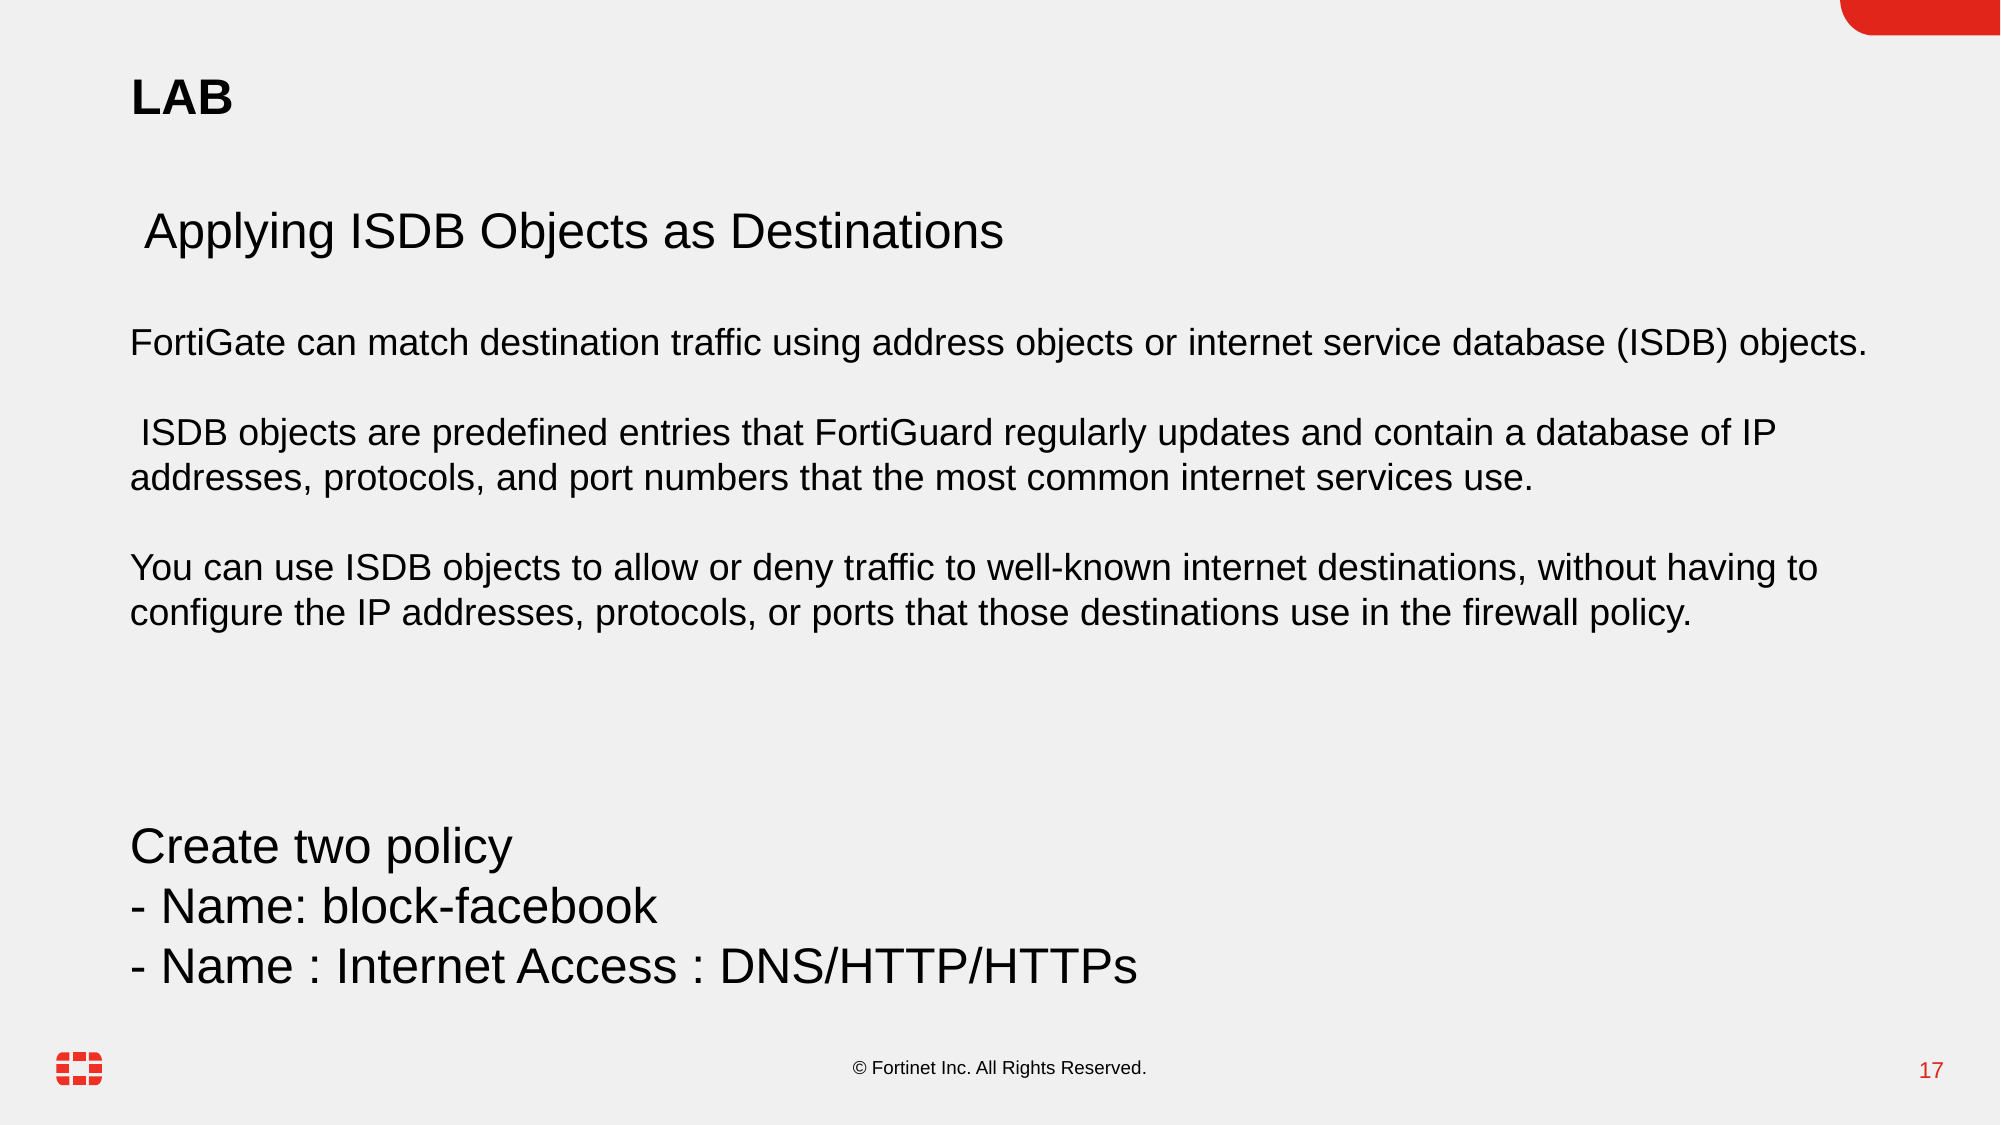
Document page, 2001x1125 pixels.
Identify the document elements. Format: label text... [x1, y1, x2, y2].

text_box Applying ISDB Objects as Destinations FortiGate can match destination traffic using address objects or internet service database (ISDB) objects. ISDB objects are predefined entries that FortiGuard regularly updates and contain a database of IP addresses, protocols, and port numbers that the most common internet services use. You can use ISDB objects to allow or deny traffic to well-known internet destinations, without having to configure the IP addresses, protocols, or ports that those destinations use in the firewall policy. Create two policy - Name: block-facebook - Name : Internet Access : DNS/HTTP/HTTPs [115, 190, 1938, 1125]
text_box LAB [116, 57, 263, 133]
